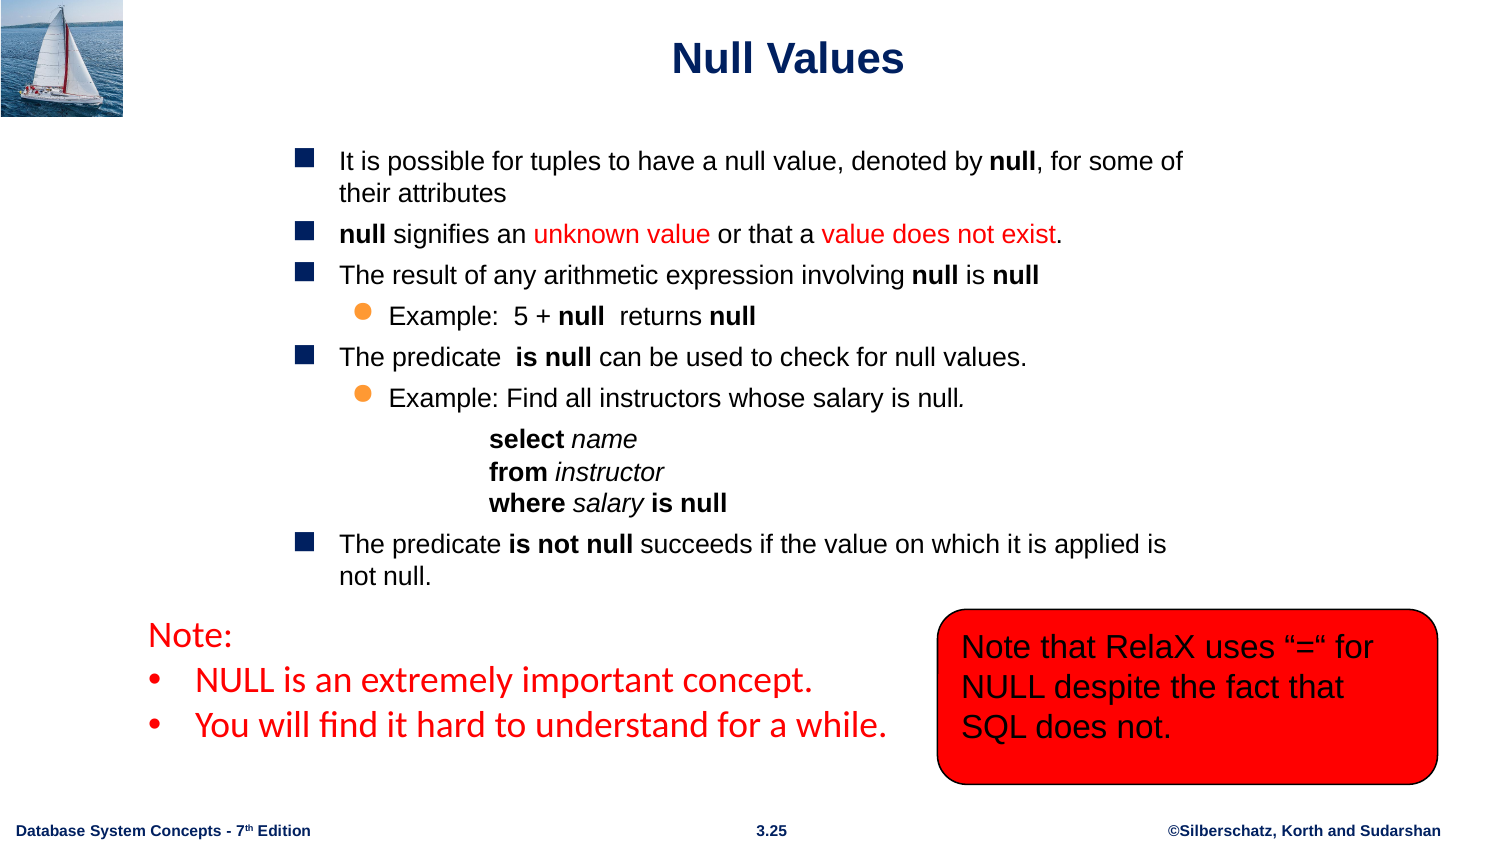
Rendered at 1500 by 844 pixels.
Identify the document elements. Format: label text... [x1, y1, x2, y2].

list It is possible for tuples to have a null value, denoted by null, for some of their attributes null signifies an unknown value or that a value does not exist. The result of any arithmetic expression involving null is null Example: 5 + null returns null The predicate is null can be used to check for null values. Example: Find all instructors whose salary is null. select name from instructor where salary is null The predicate is not null succeeds if the value on which it is applied is not null. [282, 136, 1219, 708]
text_box Note that RelaX uses “=“ for NULL despite the fact that SQL does not. [937, 609, 1438, 785]
text_box Note: NULL is an extremely important concept. You will find it hard to understand for a while. [133, 603, 904, 753]
title Null Values [125, 14, 1452, 90]
picture [0, 0, 123, 117]
